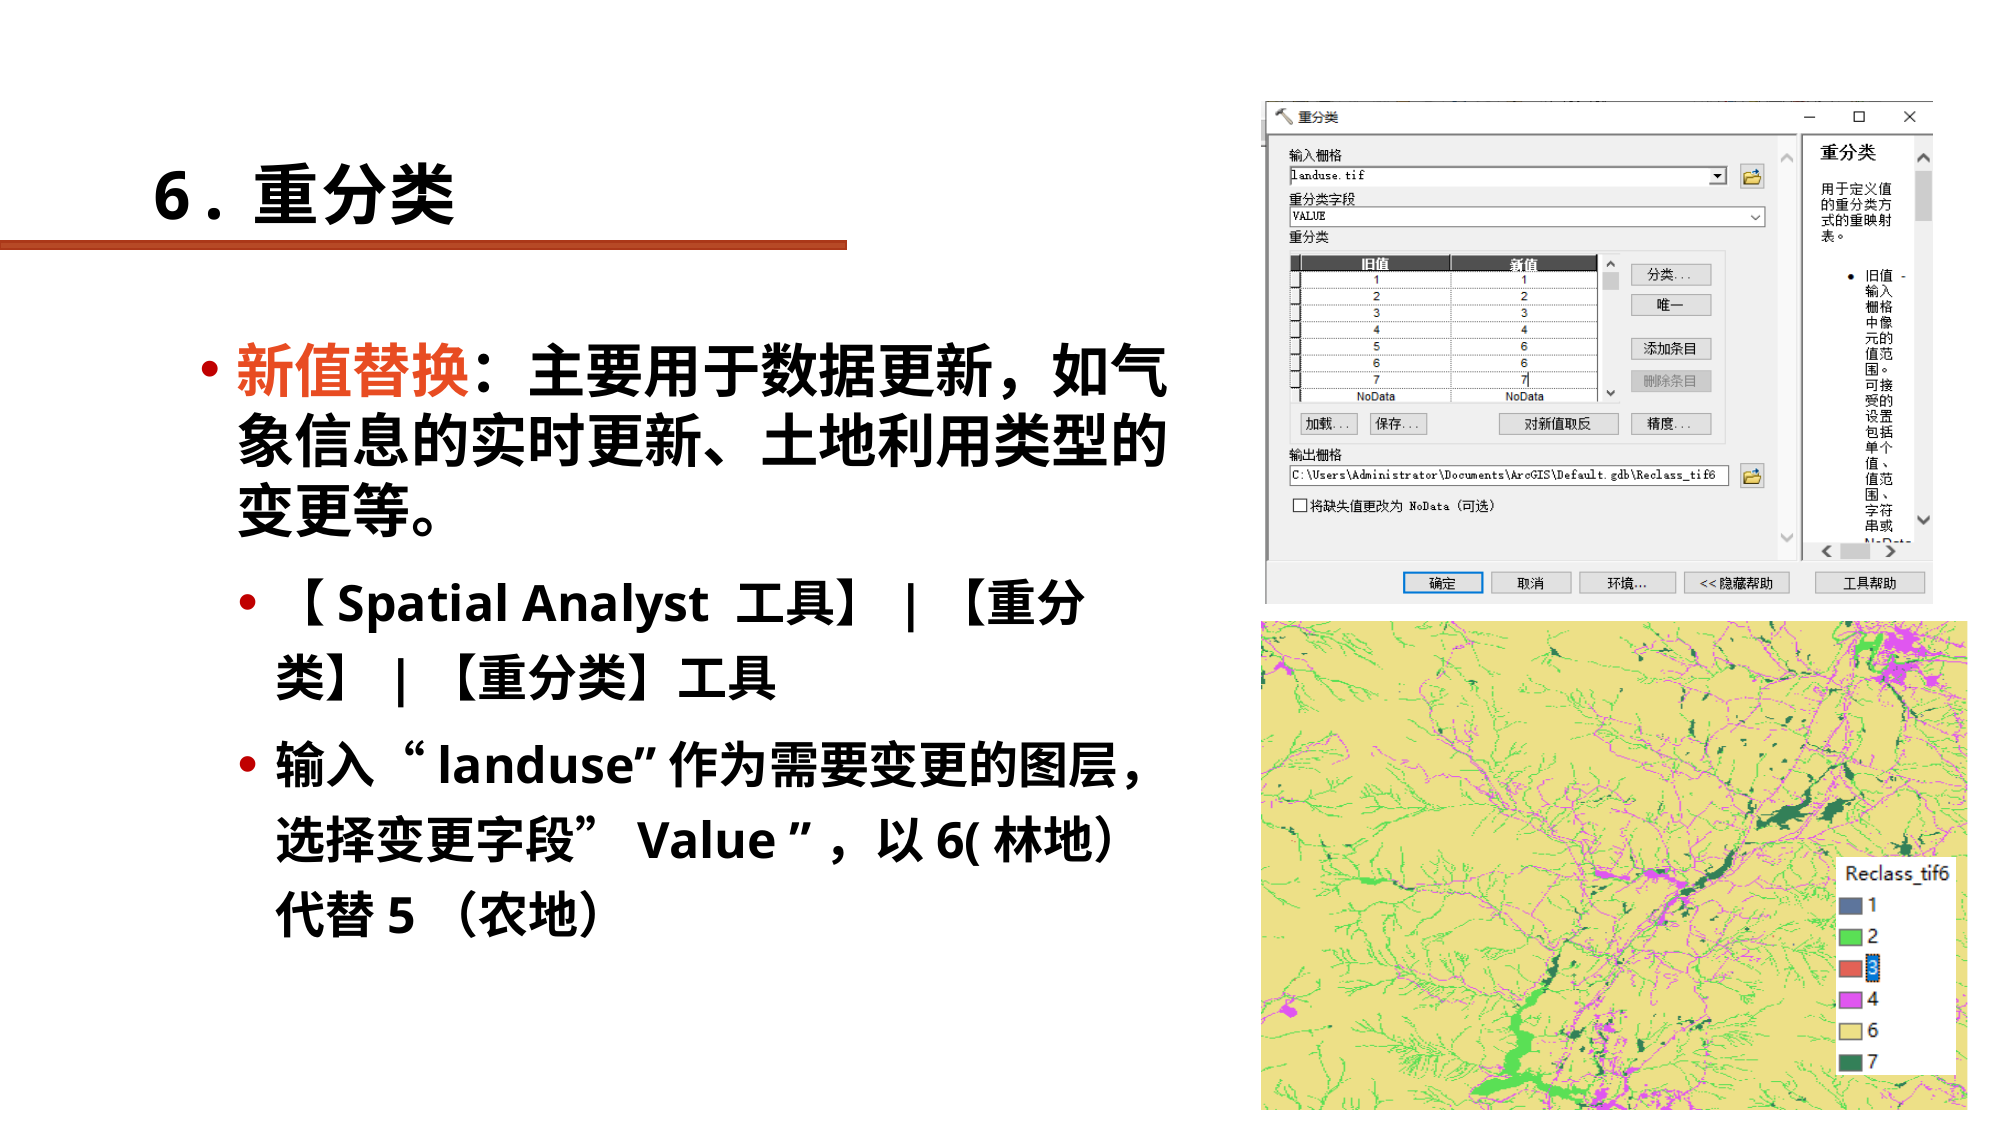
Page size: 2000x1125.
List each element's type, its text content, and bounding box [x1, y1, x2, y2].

picture [1261, 101, 1933, 605]
picture [1261, 620, 1969, 1110]
list 新值替换：主要用于数据更新，如气象信息的实时更新、土地利用类型的变更等。 【Spatial Analyst 工具】|【重分类】|【重分类】工具 输入“landuse”作为需要变更的图层，选择变更字段”Value ”，以6(林地）代替5（农地） [184, 326, 1189, 1002]
title 6.重分类 [137, 16, 1638, 242]
